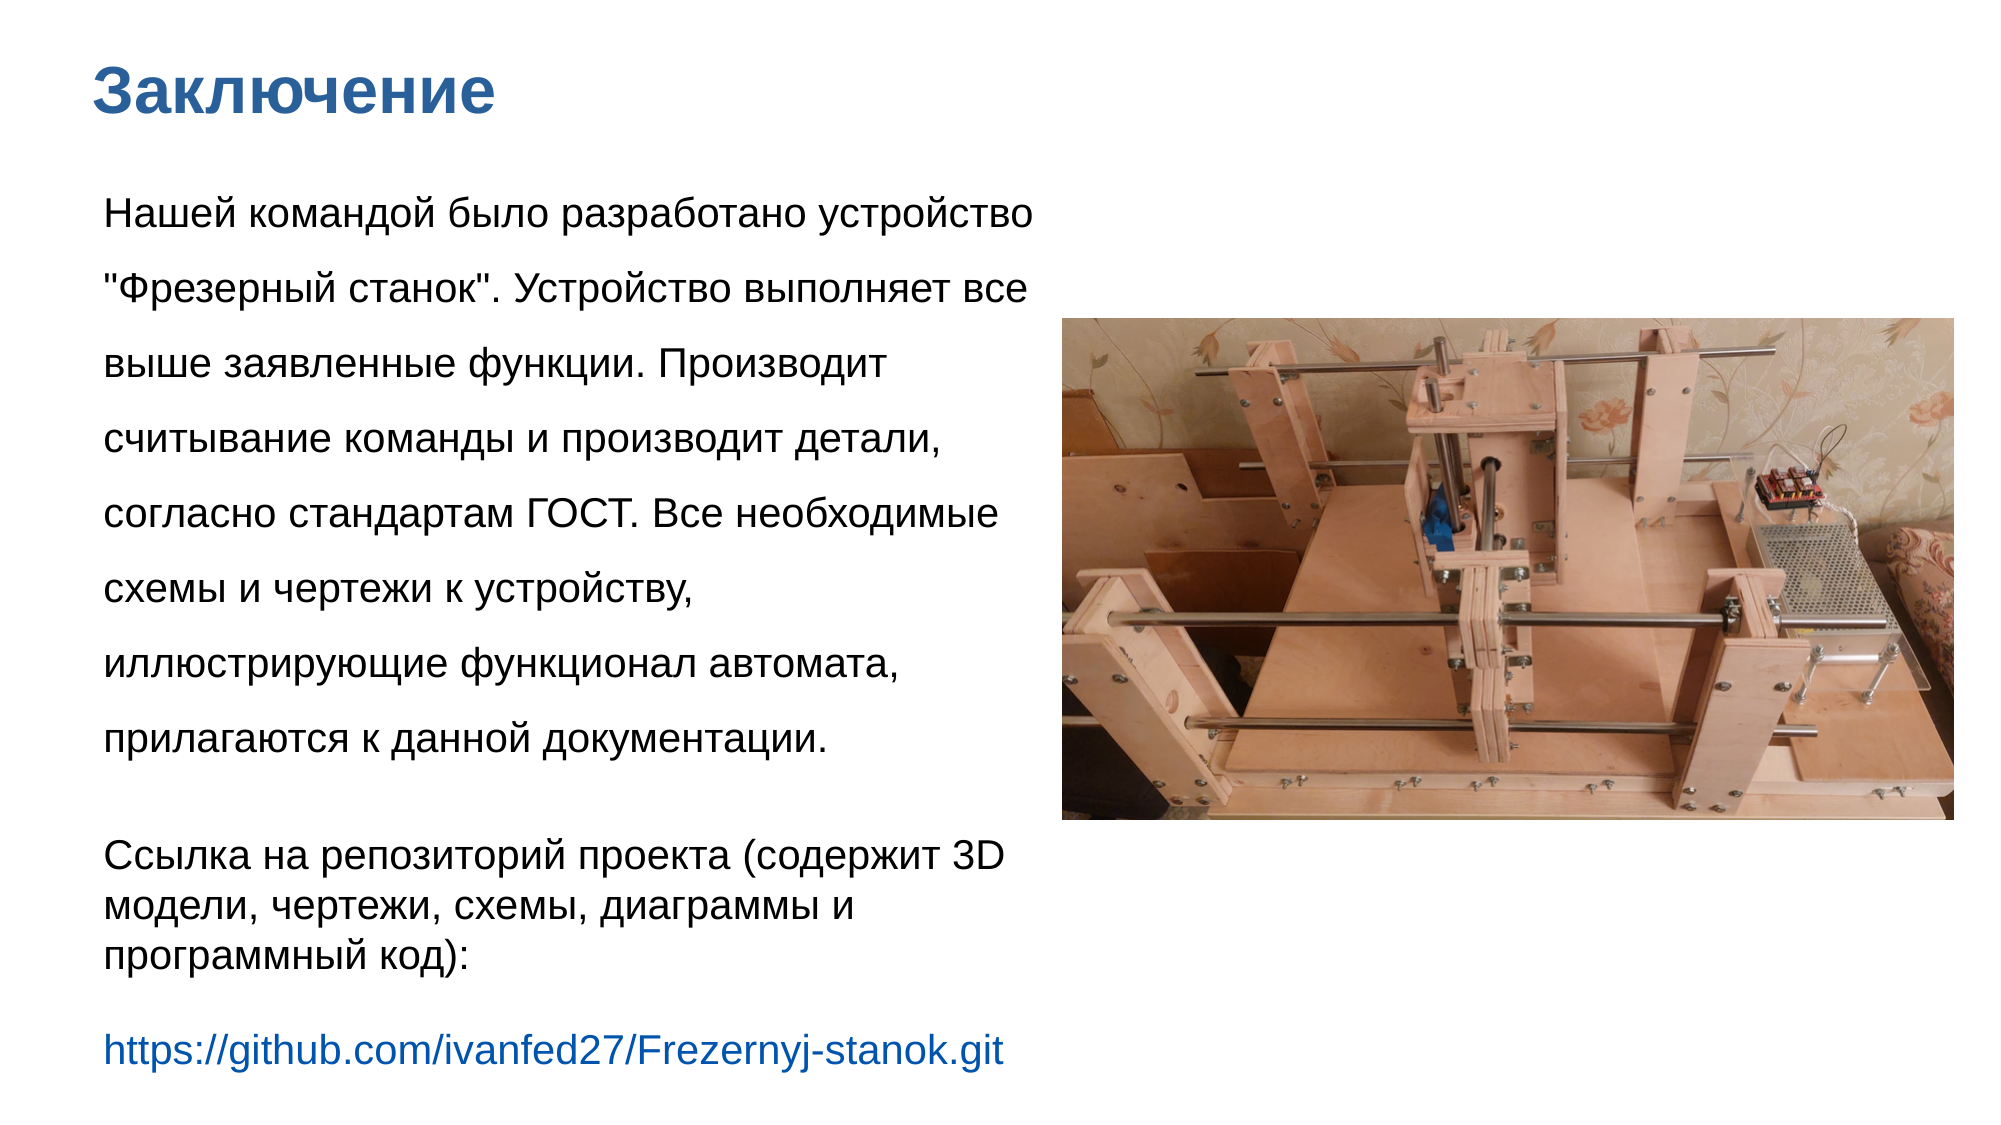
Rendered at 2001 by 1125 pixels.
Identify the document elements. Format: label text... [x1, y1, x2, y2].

text_box Ссылка на репозиторий проекта (содержит 3D модели, чертежи, схемы, диаграммы и программный код): https://github.com/ivanfed27/Frezernyj-stanok.git [88, 820, 1063, 1080]
text_box Нашей командой было разработано устройство "Фрезерный станок". Устройство выполняет все выше заявленные функции. Производит считывание команды и производит детали, согласно стандартам ГОСТ. Все необходимые схемы и чертежи к устройству, иллюстрирующие функционал автомата, прилагаются к данной документации. [88, 153, 1063, 768]
text_box Заключение [0, 0, 649, 135]
picture [1062, 318, 1954, 820]
